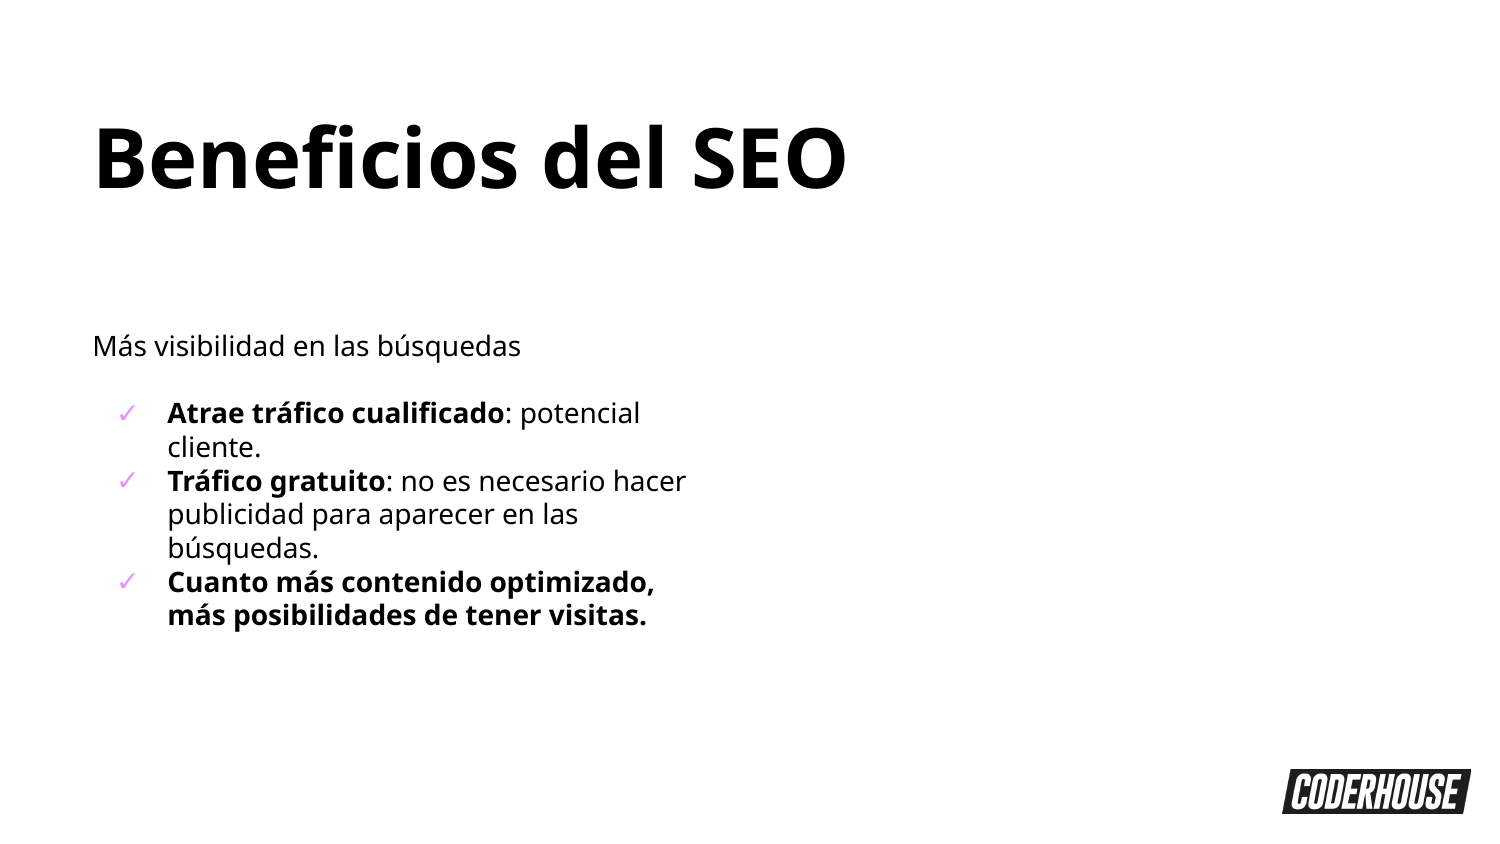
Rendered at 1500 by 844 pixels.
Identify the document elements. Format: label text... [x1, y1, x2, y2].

text_box Beneficios del SEO [77, 101, 1414, 222]
picture [1281, 769, 1471, 814]
text_box Más visibilidad en las búsquedas Atrae tráfico cualificado: potencial cliente. Tráfico gratuito: no es necesario hacer publicidad para aparecer en las búsquedas. Cuanto más contenido optimizado, más posibilidades de tener visitas. [77, 312, 707, 647]
